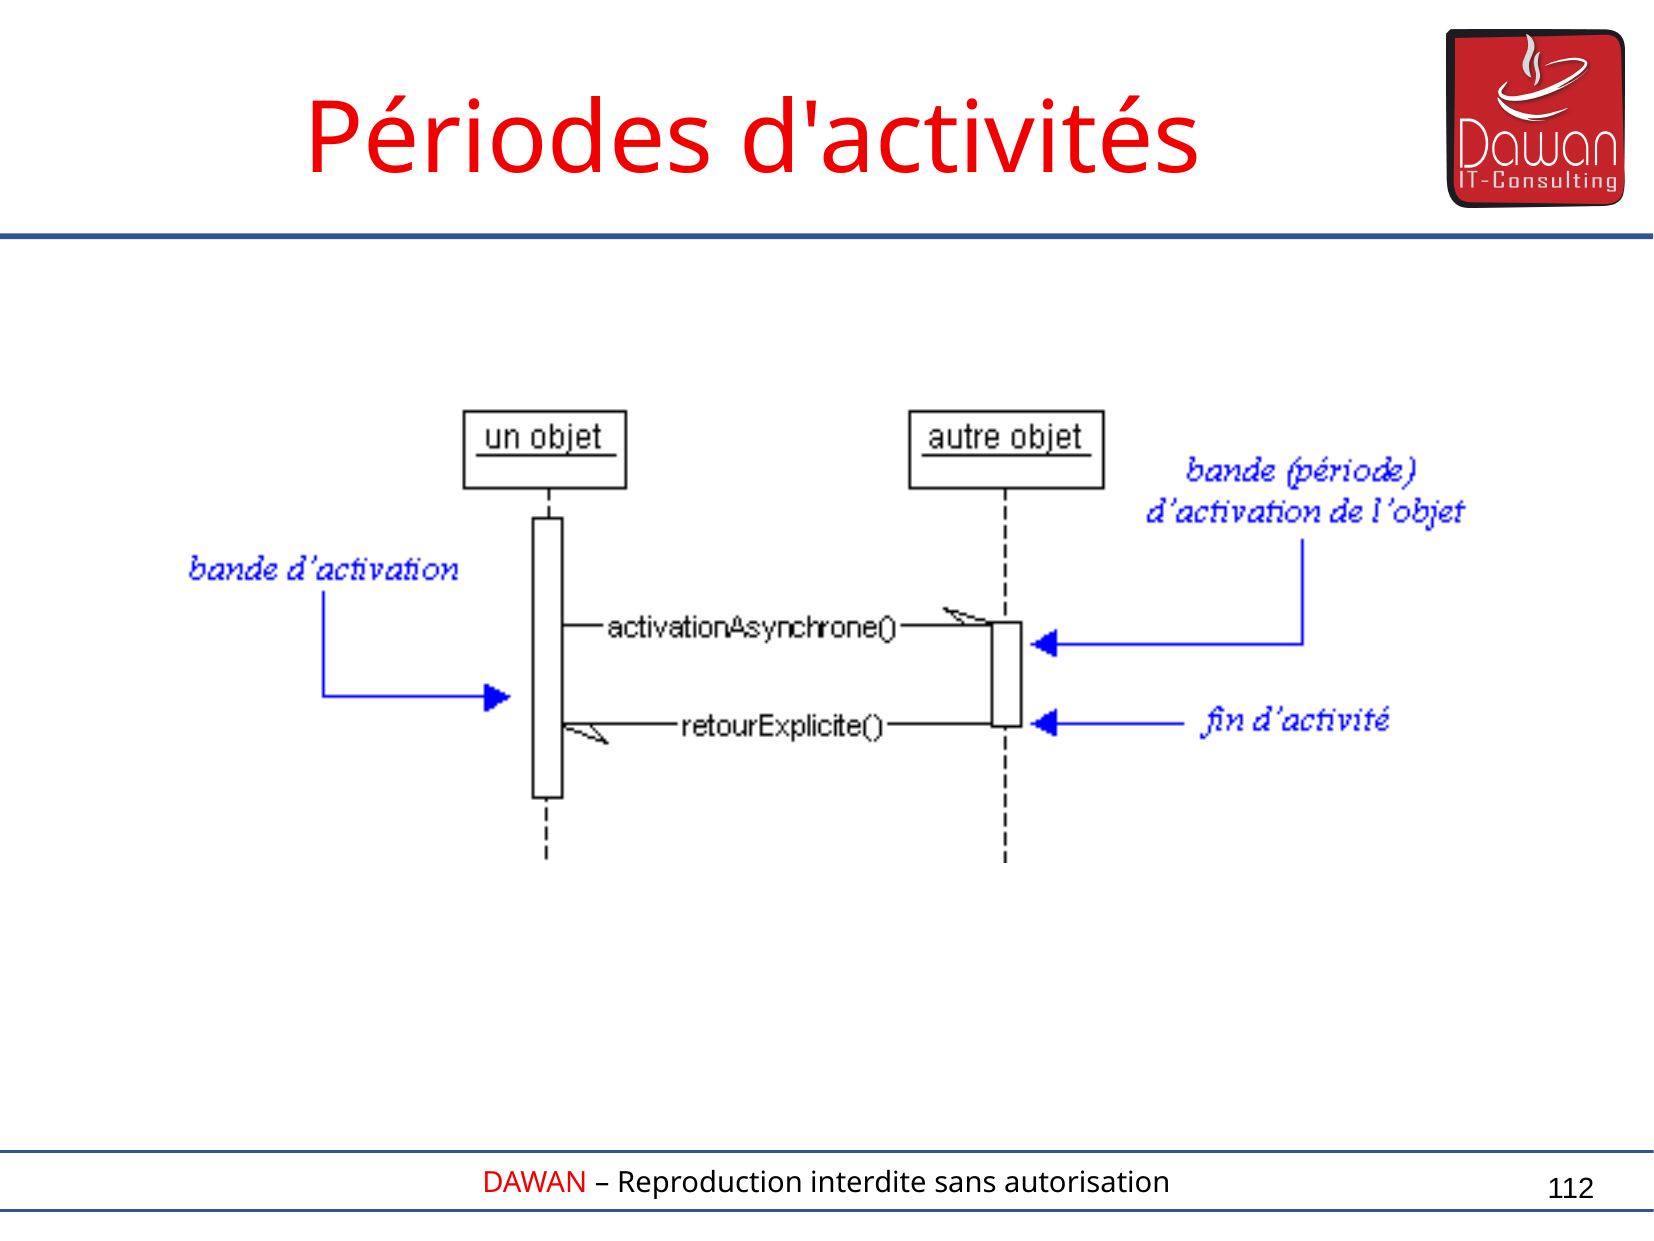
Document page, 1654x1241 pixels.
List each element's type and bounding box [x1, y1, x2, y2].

title [59, 29, 1447, 237]
picture [177, 389, 1477, 863]
picture [1447, 29, 1625, 208]
slide_number [1535, 1169, 1595, 1233]
